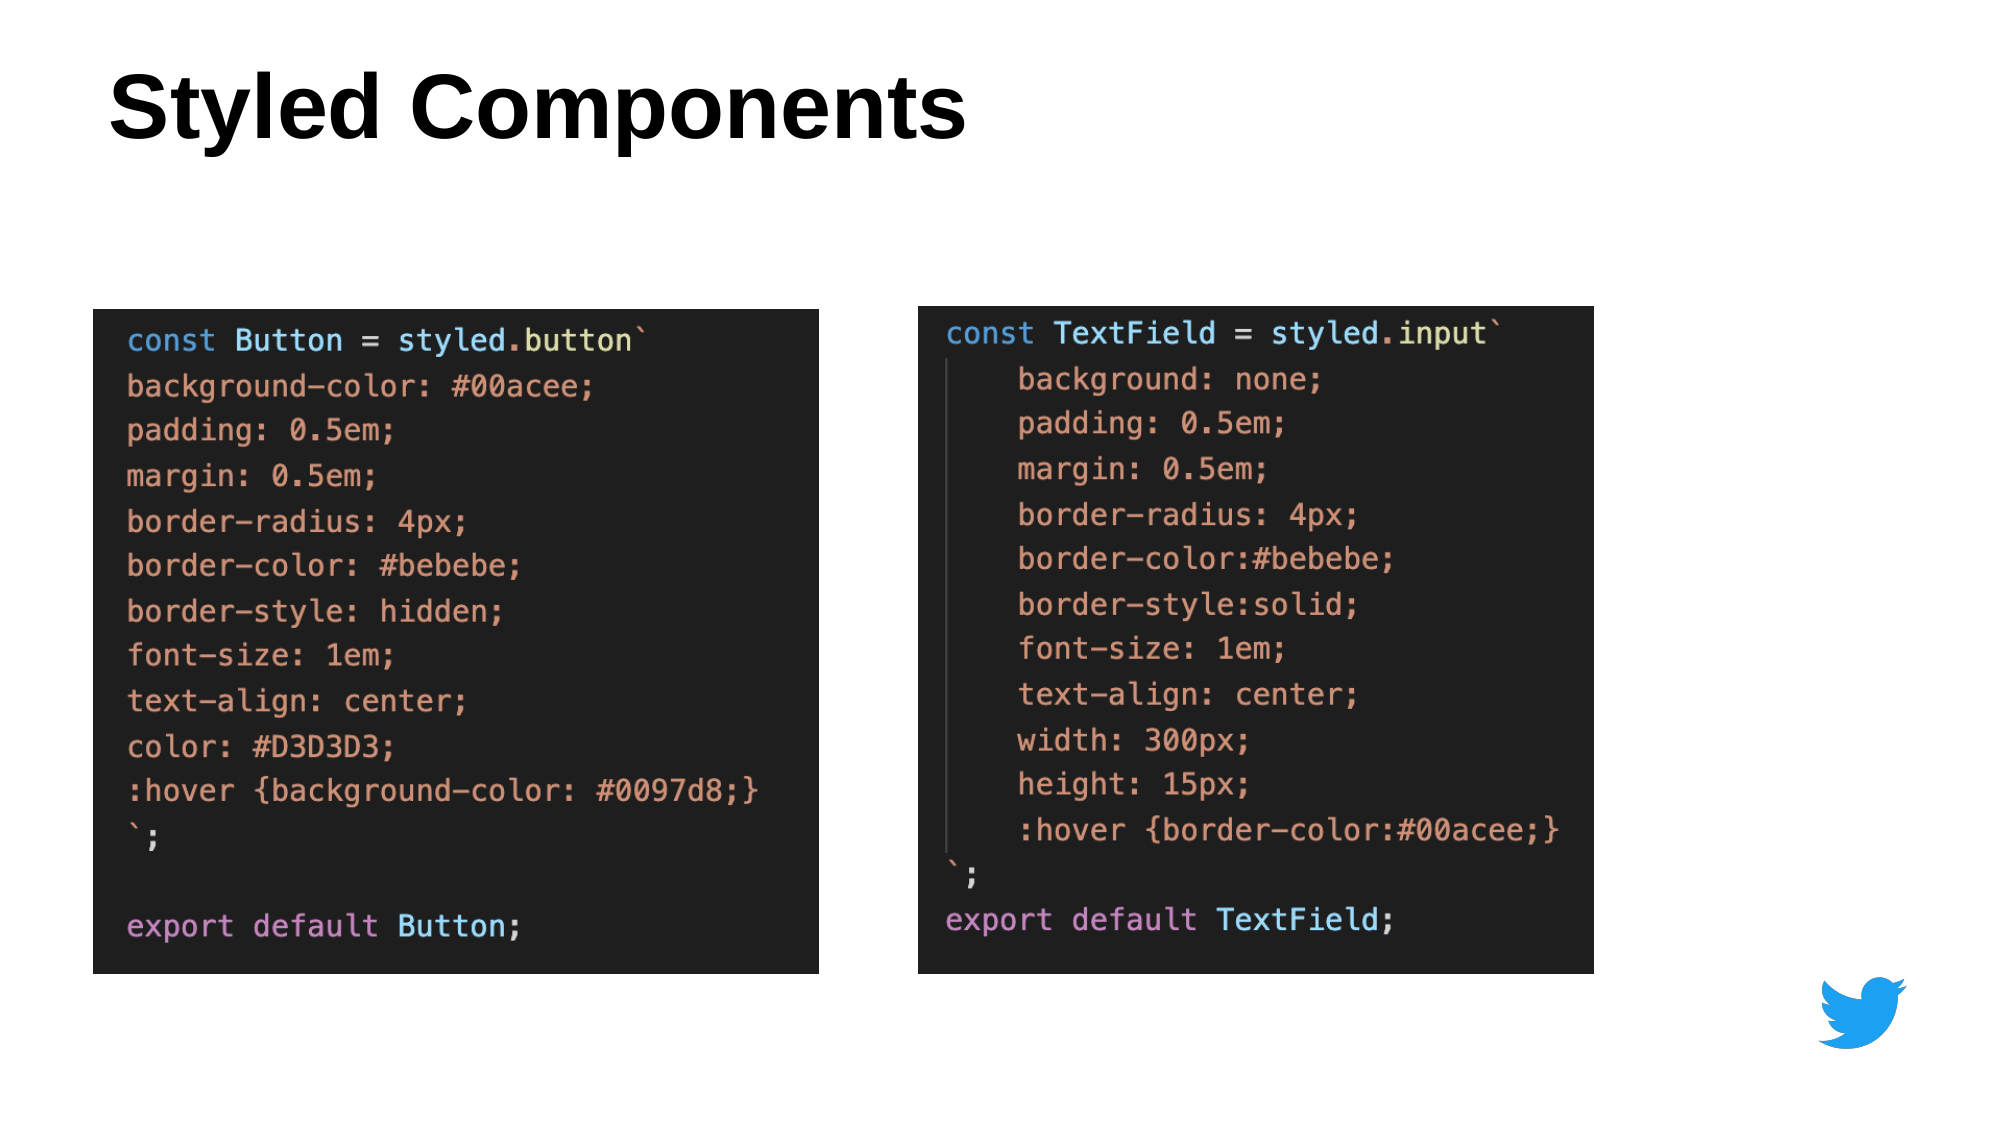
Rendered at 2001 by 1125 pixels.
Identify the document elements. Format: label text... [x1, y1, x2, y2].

picture [918, 306, 1594, 974]
title Styled Components [93, 0, 1819, 218]
picture [93, 309, 819, 974]
picture [1818, 977, 1907, 1049]
